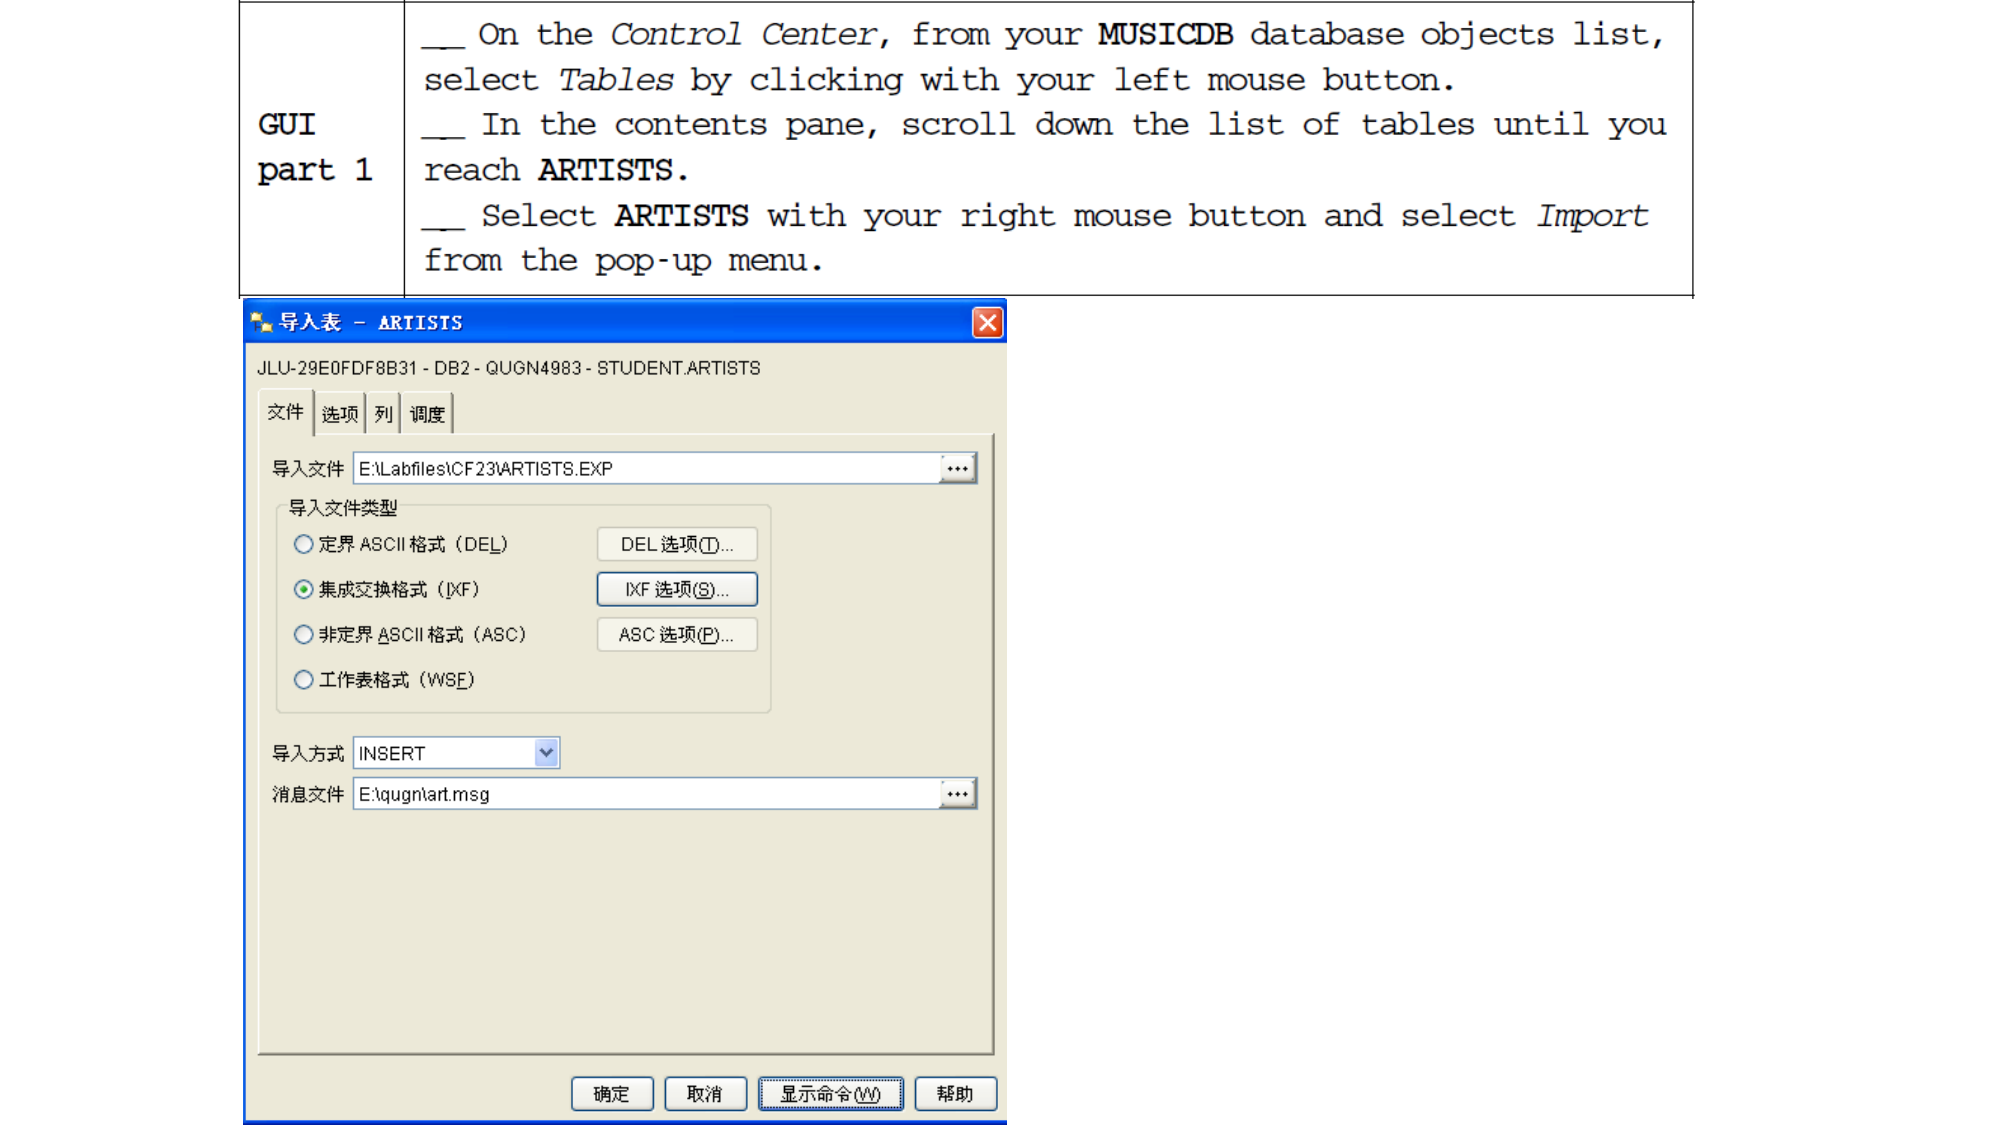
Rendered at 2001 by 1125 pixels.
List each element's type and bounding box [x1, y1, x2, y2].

picture [230, 0, 1698, 1125]
